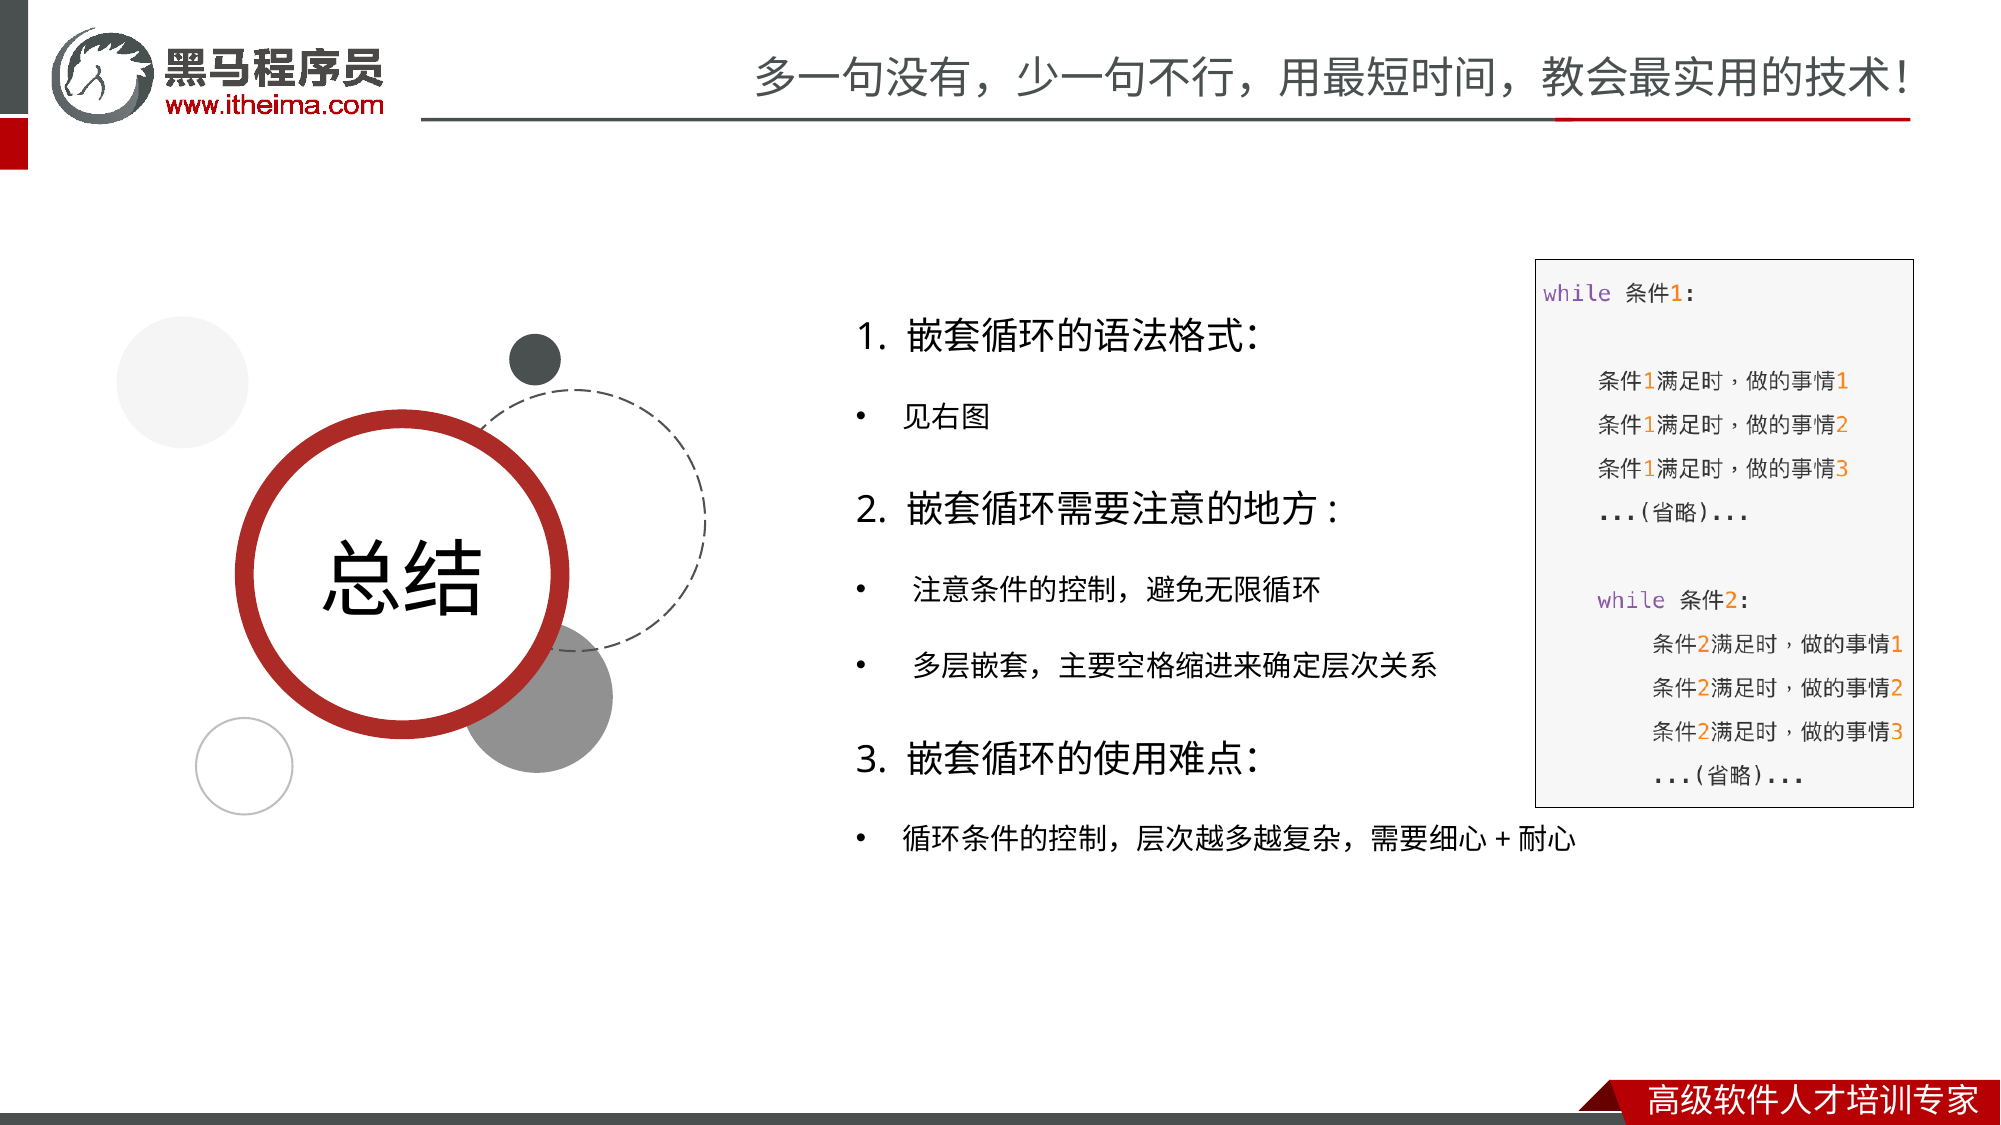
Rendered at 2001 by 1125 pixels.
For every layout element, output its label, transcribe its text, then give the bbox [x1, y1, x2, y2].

picture [50, 26, 384, 125]
picture [1534, 258, 1915, 809]
list 1. 嵌套循环的语法格式： 见右图 2. 嵌套循环需要注意的地方: 注意条件的控制，避免无限循环 多层嵌套，主要空格缩进来确定层次关系 3. 嵌套循环的使用难点： 循环条件的控制，层次越多越复杂，需要细心+耐心 [841, 239, 1786, 980]
